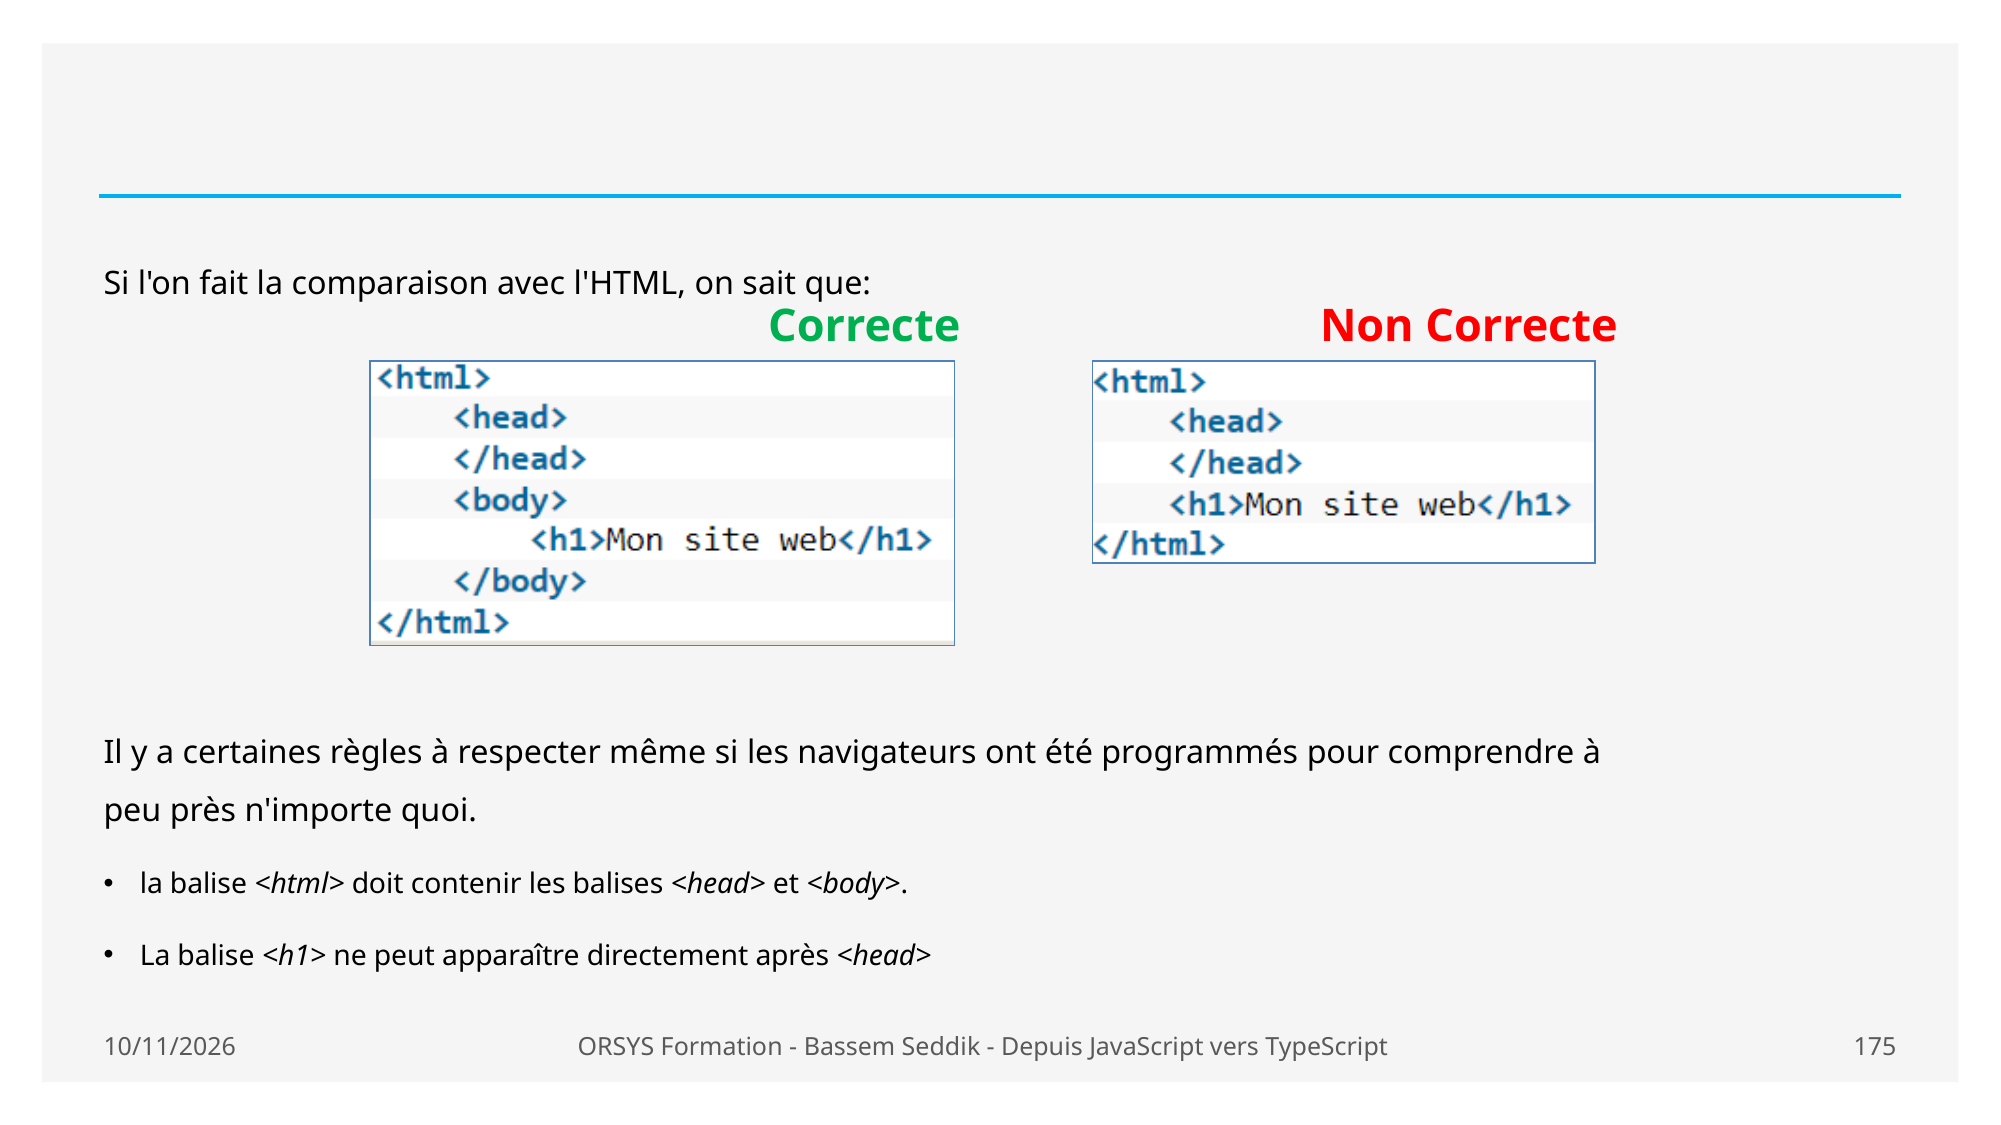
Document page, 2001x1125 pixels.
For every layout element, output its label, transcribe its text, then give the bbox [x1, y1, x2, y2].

list Si l'on fait la comparaison avec l'HTML, on sait que: Il y a certaines règles à respecter même si les navigateurs ont été programmés pour comprendre à peu près n'importe quoi. la balise <html> doit contenir les balises <head> et <body>. La balise <h1> ne peut apparaître directement après <head> [88, 235, 1627, 982]
text_box Non Correcte [1305, 289, 1633, 358]
picture [1093, 361, 1595, 563]
text_box Correcte [753, 289, 976, 358]
slide_number 175 [1626, 1017, 1912, 1078]
picture [370, 361, 954, 645]
footer ORSYS Formation - Bassem Seddik - Depuis JavaScript vers TypeScript [341, 1017, 1626, 1078]
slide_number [88, 1017, 341, 1078]
